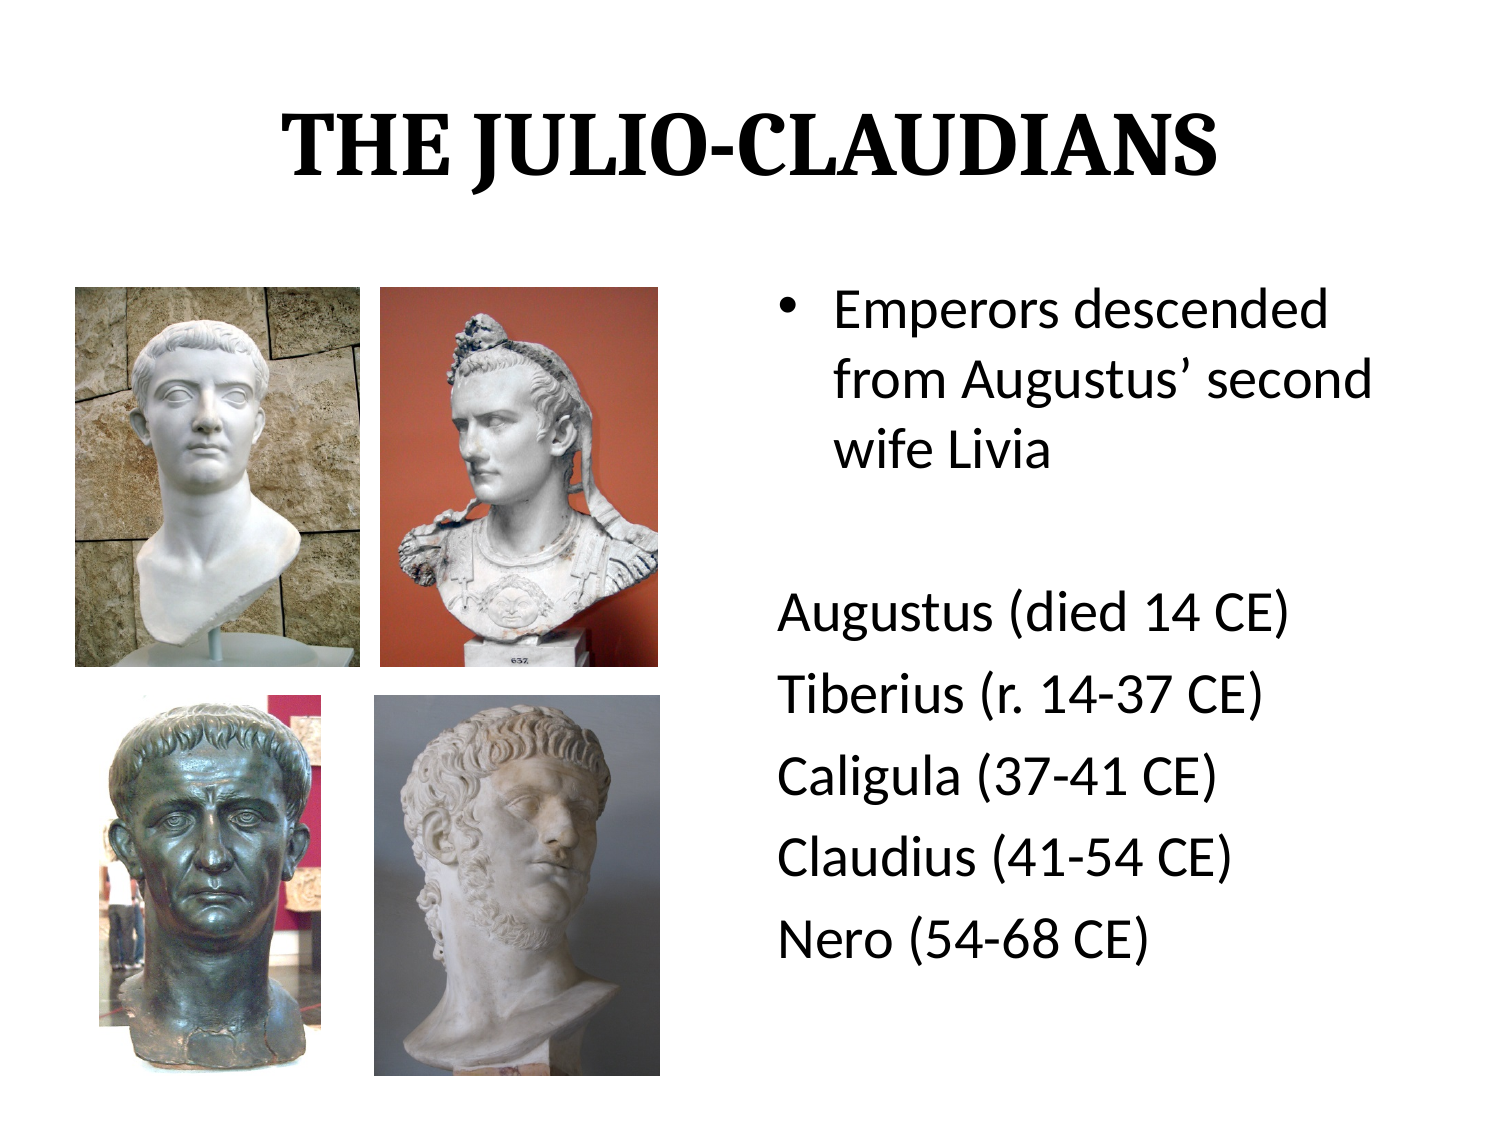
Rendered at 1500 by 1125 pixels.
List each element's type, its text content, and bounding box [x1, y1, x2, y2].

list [74, 287, 360, 668]
list Emperors descended from Augustus’ second wife Livia Augustus (died 14 CE) Tiberius (r. 14-37 CE) Caligula (37-41 CE) Claudius (41-54 CE) Nero (54-68 CE) [762, 262, 1425, 1005]
title The Julio-Claudians [75, 45, 1425, 233]
picture [99, 695, 321, 1076]
picture [380, 287, 658, 668]
picture [374, 695, 660, 1076]
